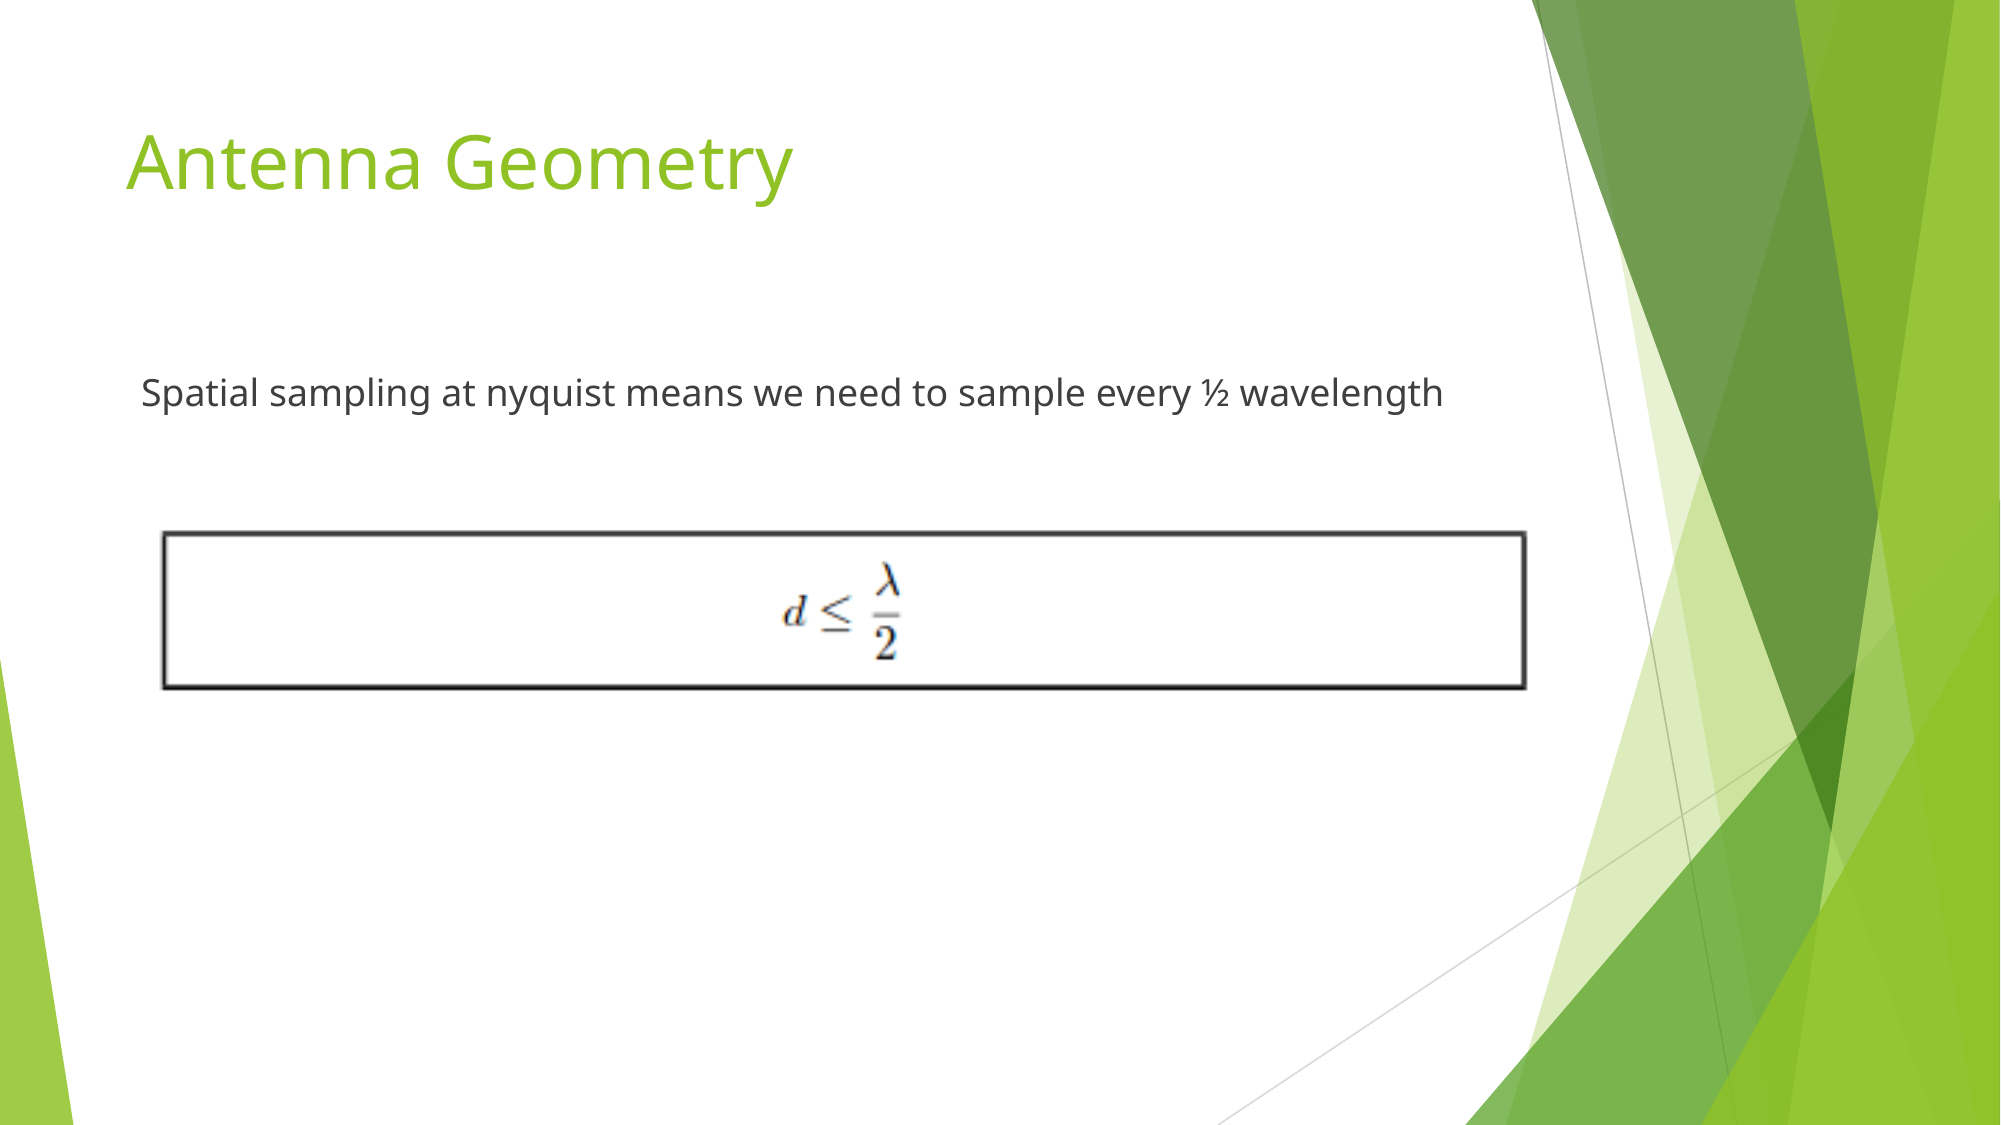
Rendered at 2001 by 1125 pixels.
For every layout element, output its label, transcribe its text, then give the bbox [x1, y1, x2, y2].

picture [146, 501, 1551, 719]
title Antenna Geometry [111, 99, 1522, 317]
list Spatial sampling at nyquist means we need to sample every ½ wavelength [111, 354, 1522, 502]
